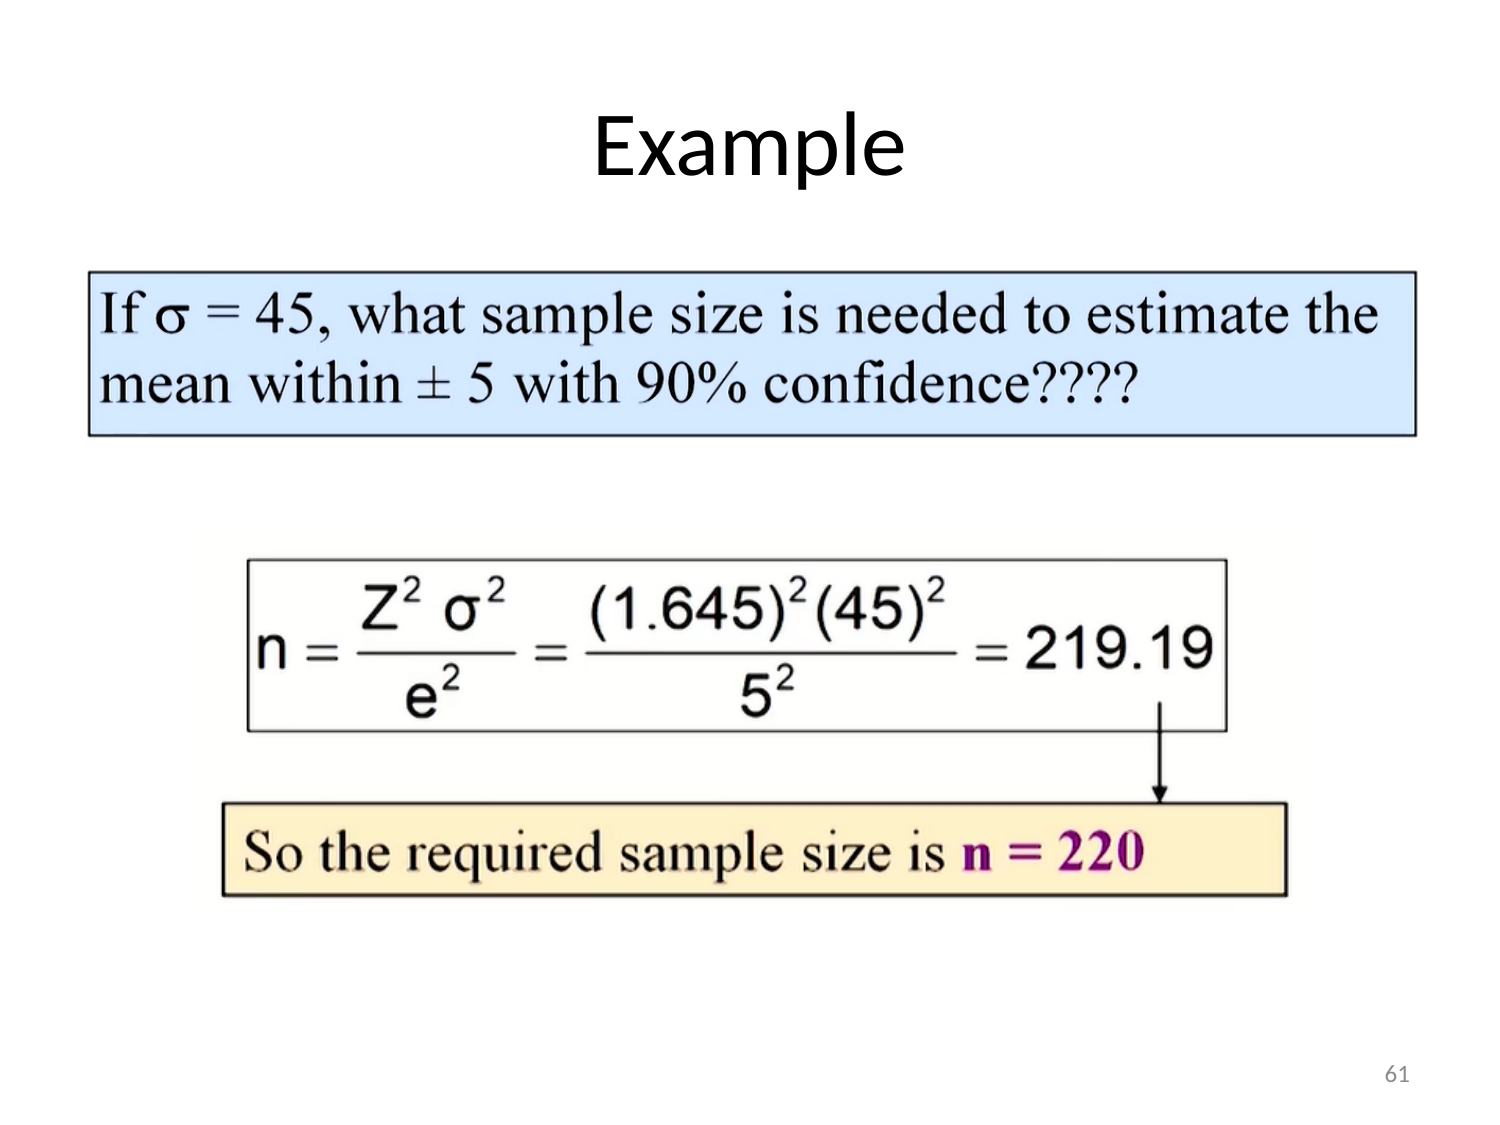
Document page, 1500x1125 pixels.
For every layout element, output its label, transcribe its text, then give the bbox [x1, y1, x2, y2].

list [74, 262, 1426, 449]
title Example [75, 45, 1425, 233]
slide_number 61 [1074, 1042, 1425, 1103]
picture [197, 524, 1303, 913]
